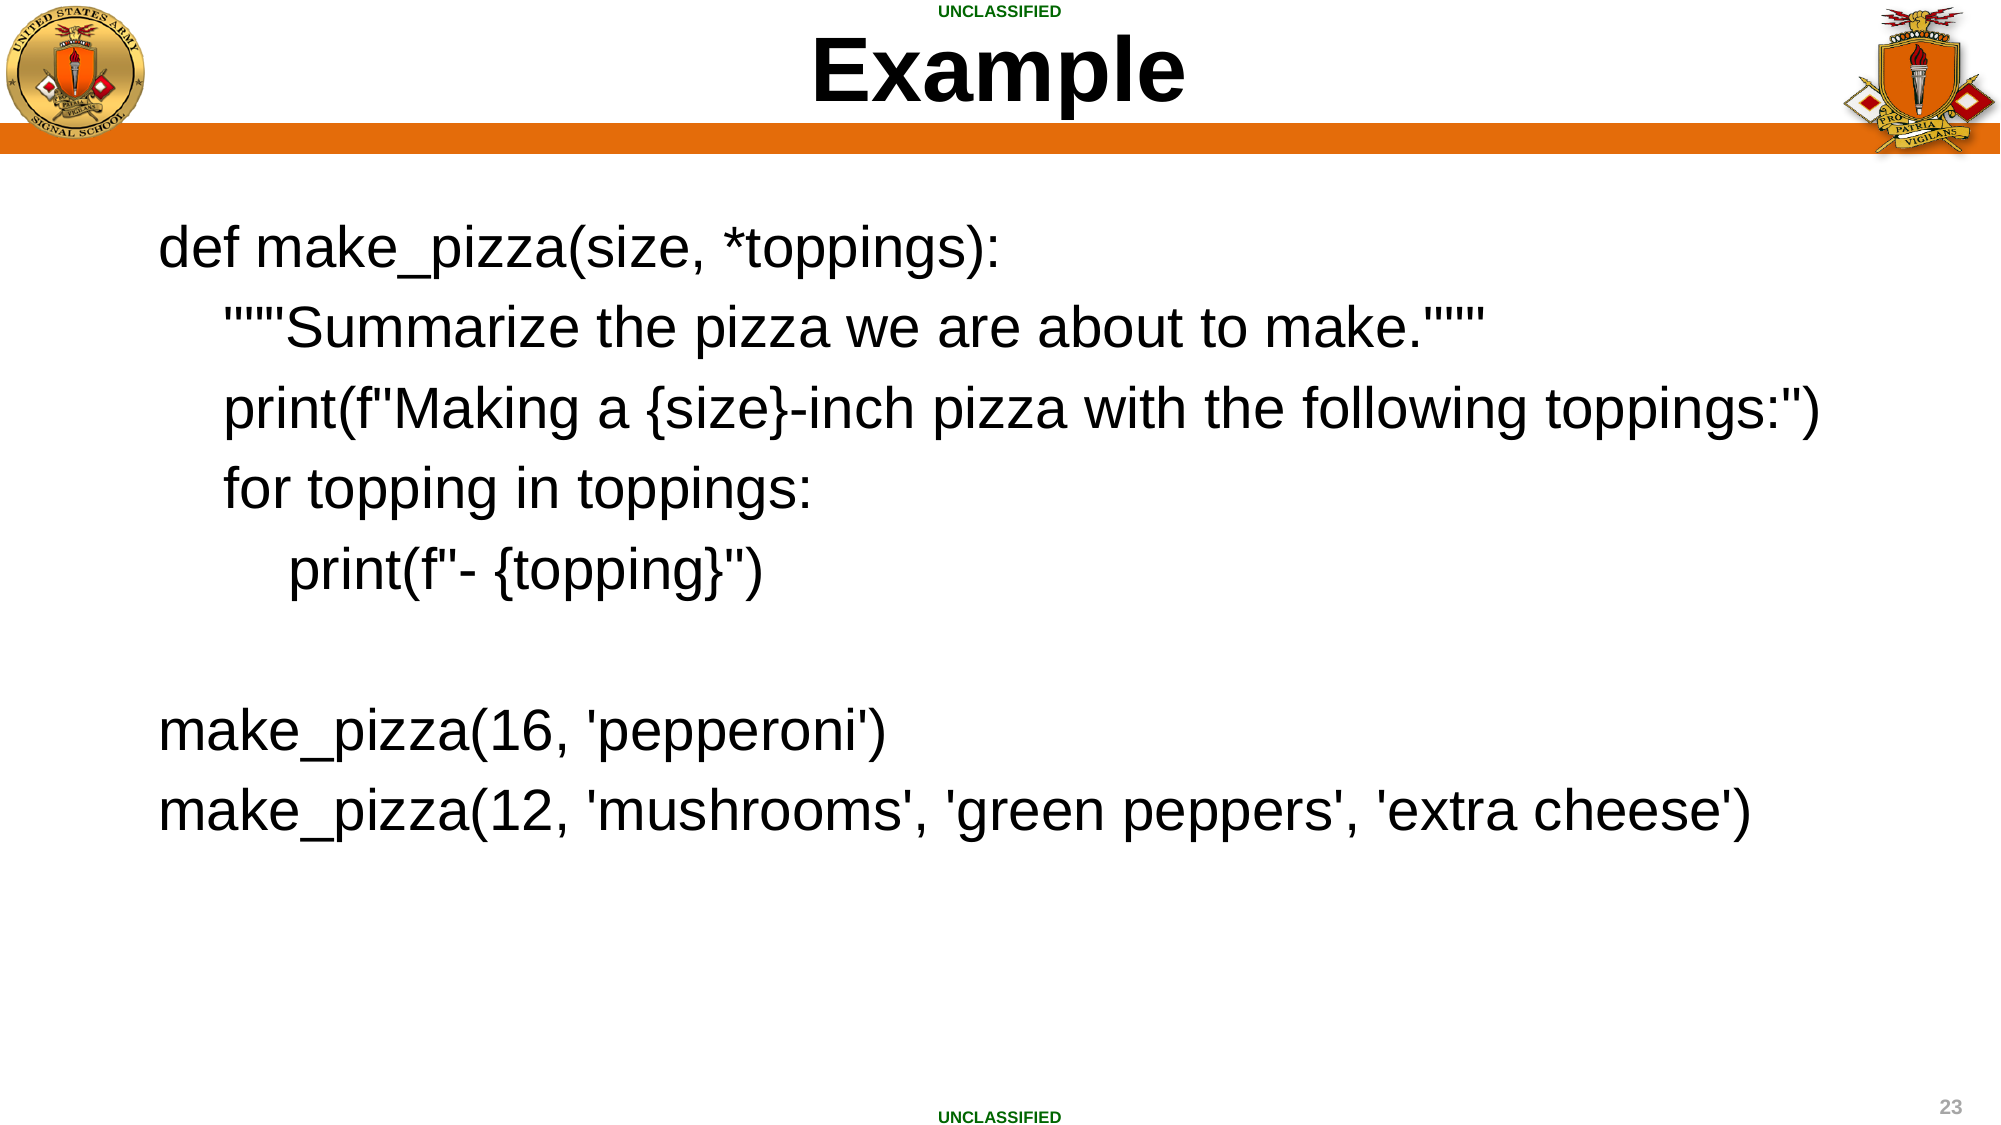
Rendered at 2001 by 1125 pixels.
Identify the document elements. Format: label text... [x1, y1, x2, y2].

picture [0, 0, 99, 144]
text_box def make_pizza(size, *toppings): """Summarize the pizza we are about to make.""" print(f"Making a {size}-inch pizza with the following toppings:") for topping in toppings: print(f"- {topping}") make_pizza(16, 'pepperoni') make_pizza(12, 'mushrooms', 'green peppers', 'extra cheese') [158, 195, 1916, 959]
text_box Example [99, 0, 1900, 162]
picture [1805, 0, 2001, 169]
